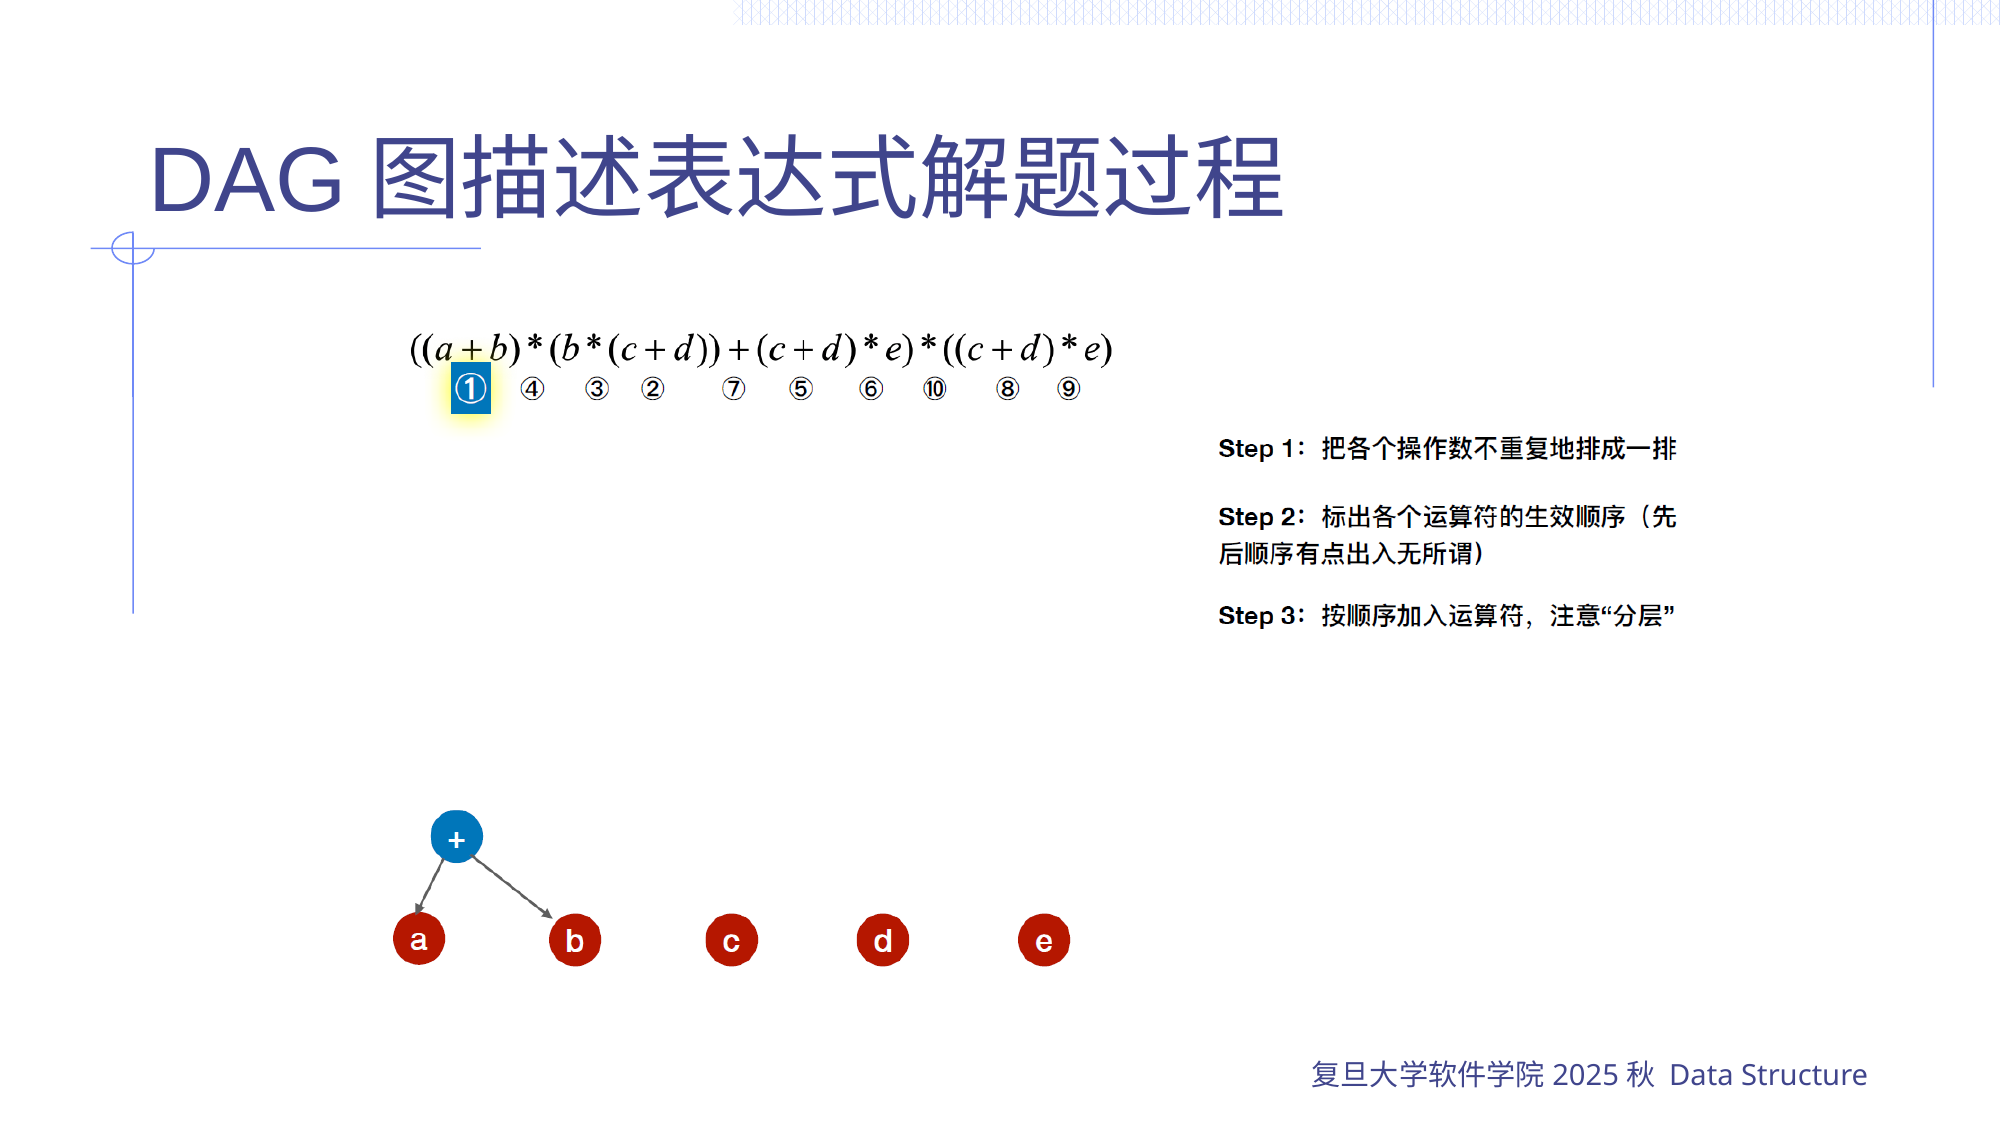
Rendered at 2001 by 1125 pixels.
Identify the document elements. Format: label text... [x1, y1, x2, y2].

title DAG图描述表达式解题过程 [133, 50, 1834, 238]
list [343, 312, 1724, 988]
